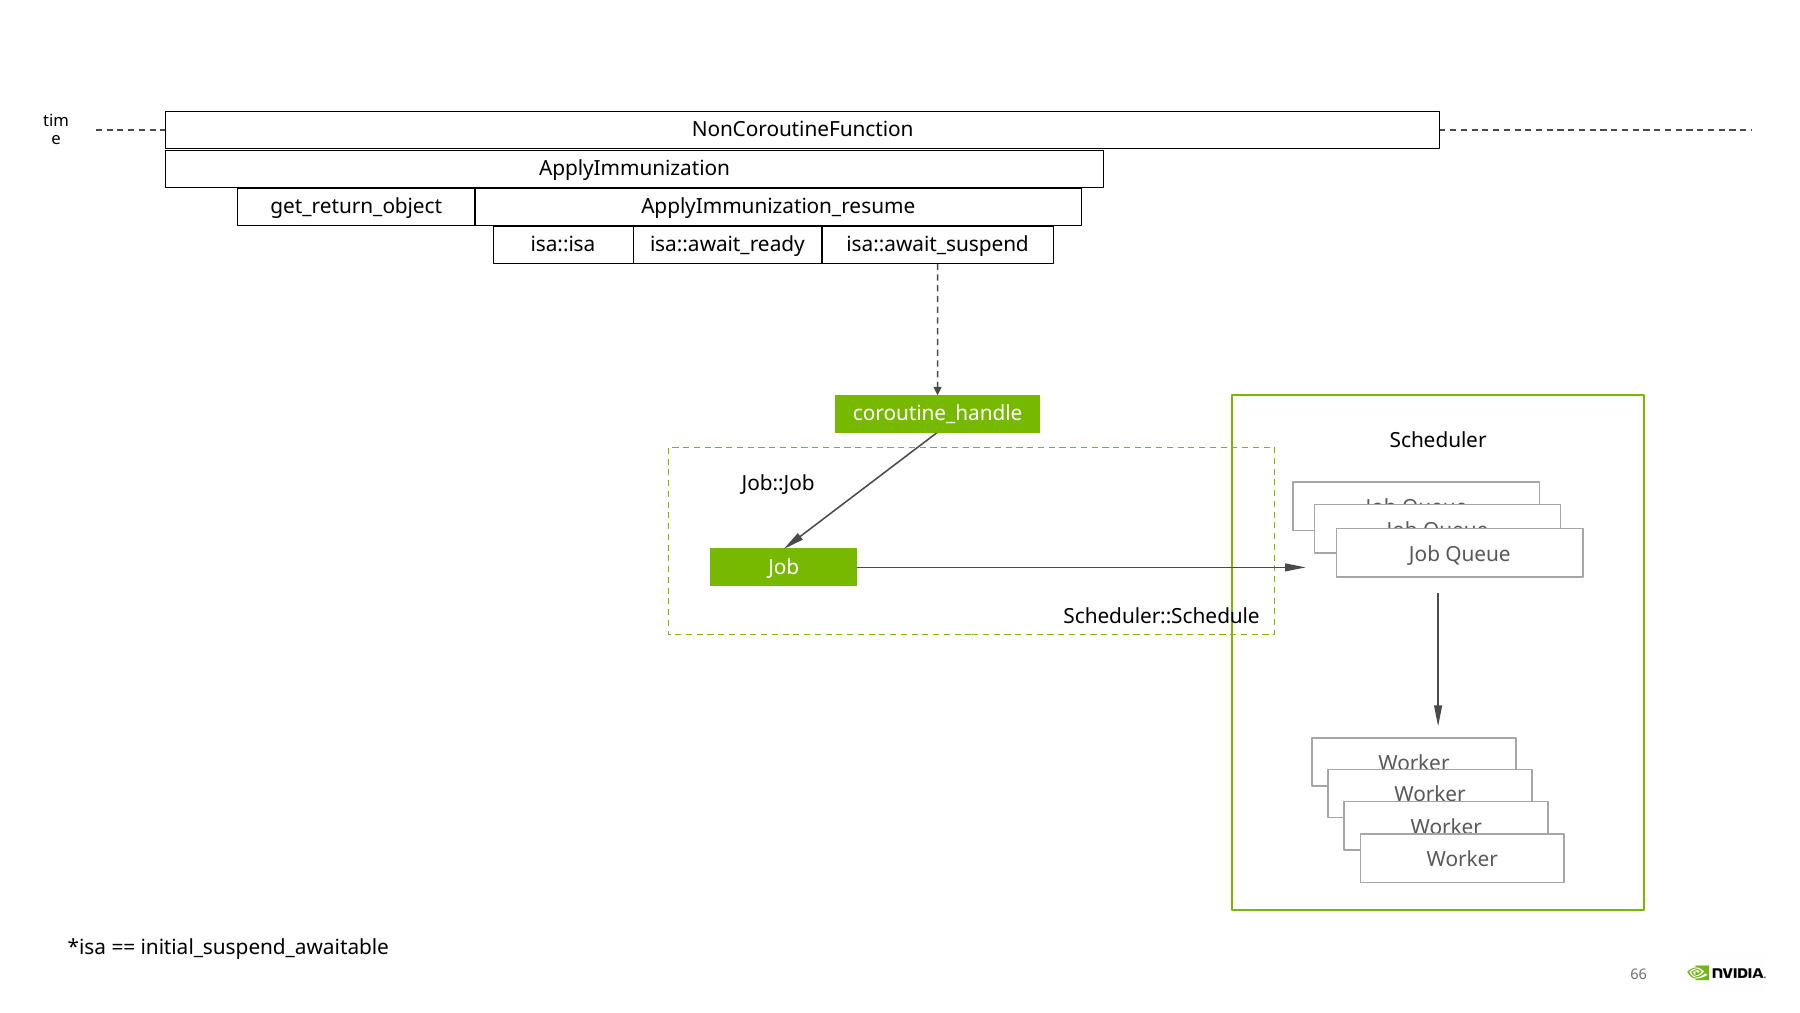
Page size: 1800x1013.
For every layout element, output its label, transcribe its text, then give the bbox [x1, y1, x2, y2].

text_box get_return_object [235, 186, 477, 227]
text_box *isa == initial_suspend_awaitable [51, 927, 406, 968]
text_box ApplyImmunization [163, 151, 1106, 190]
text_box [783, 432, 938, 548]
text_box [1311, 737, 1565, 883]
text_box time [22, 103, 91, 157]
text_box Job::Job [725, 463, 778, 504]
text_box isa::isa [491, 224, 635, 266]
text_box coroutine_handle [833, 393, 1042, 434]
text_box Scheduler [1230, 393, 1646, 912]
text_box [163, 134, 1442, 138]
text_box ApplyImmunization_resume [477, 186, 1083, 227]
text_box isa::await_ready [635, 224, 823, 266]
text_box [1292, 481, 1584, 577]
picture [1687, 953, 1766, 993]
text_box isa::await_suspend [823, 224, 1055, 266]
text_box Scheduler::Schedule [666, 445, 1277, 637]
text_box NonCoroutineFunction [163, 109, 1442, 129]
text_box NonCoroutineFunction [163, 142, 1442, 151]
